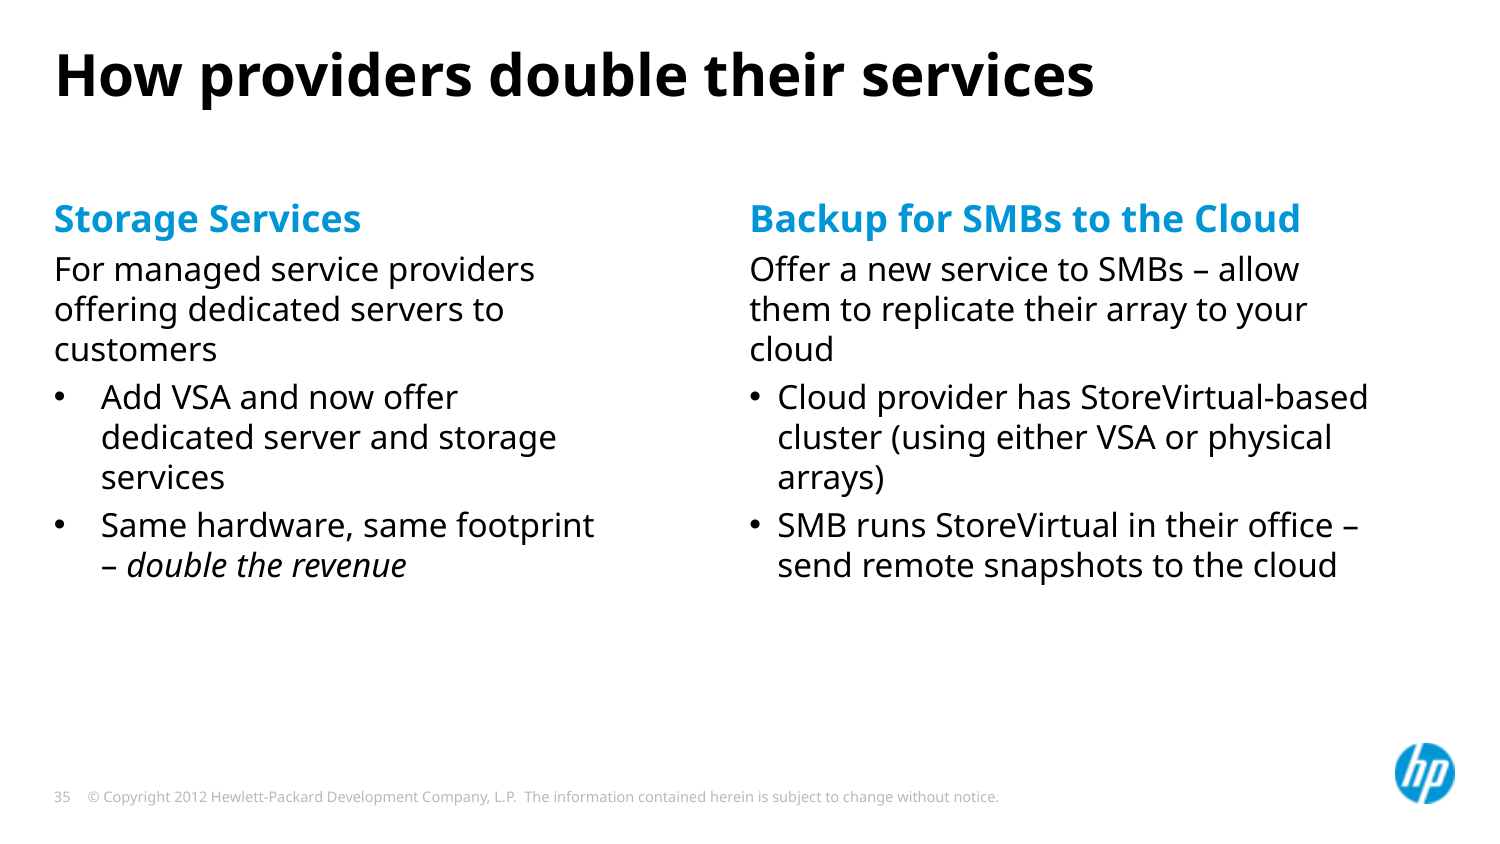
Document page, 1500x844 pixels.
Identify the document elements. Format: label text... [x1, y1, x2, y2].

list Storage Services For managed service providers offering dedicated servers to customers Add VSA and now offer dedicated server and storage services Same hardware, same footprint – double the revenue [53, 195, 621, 724]
picture [1429, 743, 1455, 770]
picture [1427, 776, 1455, 804]
picture [1395, 759, 1449, 804]
title How providers double their services [54, 38, 1443, 110]
picture [1395, 743, 1427, 787]
list Backup for SMBs to the Cloud Offer a new service to SMBs – allow them to replicate their array to your cloud Cloud provider has StoreVirtual-based cluster (using either VSA or physical arrays) SMB runs StoreVirtual in their office – send remote snapshots to the cloud [749, 194, 1386, 724]
